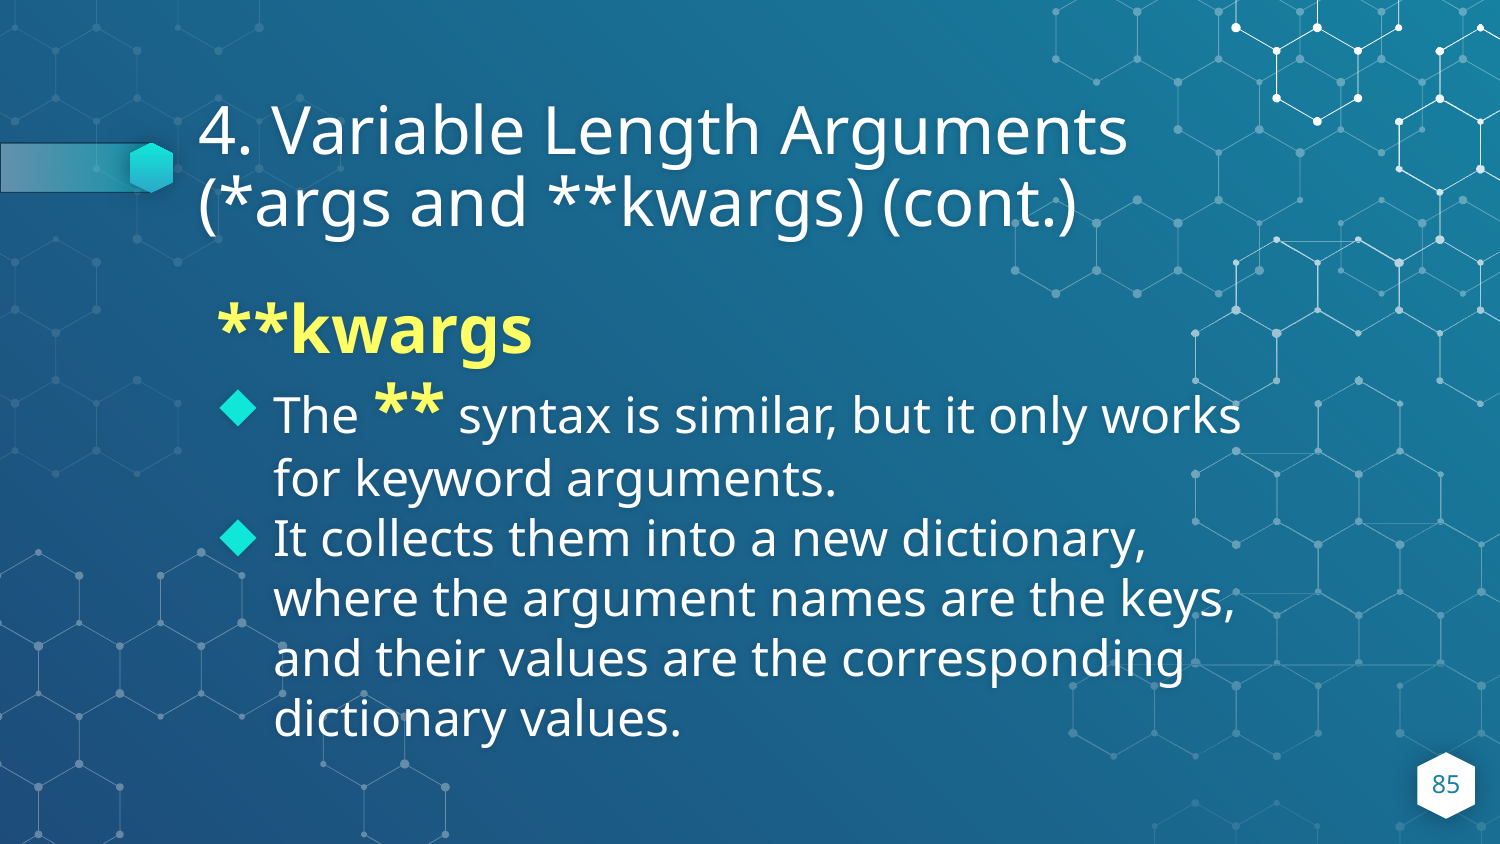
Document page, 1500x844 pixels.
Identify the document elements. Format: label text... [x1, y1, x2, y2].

slide_number 85 [1417, 752, 1475, 819]
list **kwargs The ** syntax is similar, but it only works for keyword arguments. It collects them into a new dictionary, where the argument names are the keys, and their values are the corresponding dictionary values. [198, 286, 1302, 371]
title 4. Variable Length Arguments (*args and **kwargs) (cont.) [198, 140, 1418, 198]
